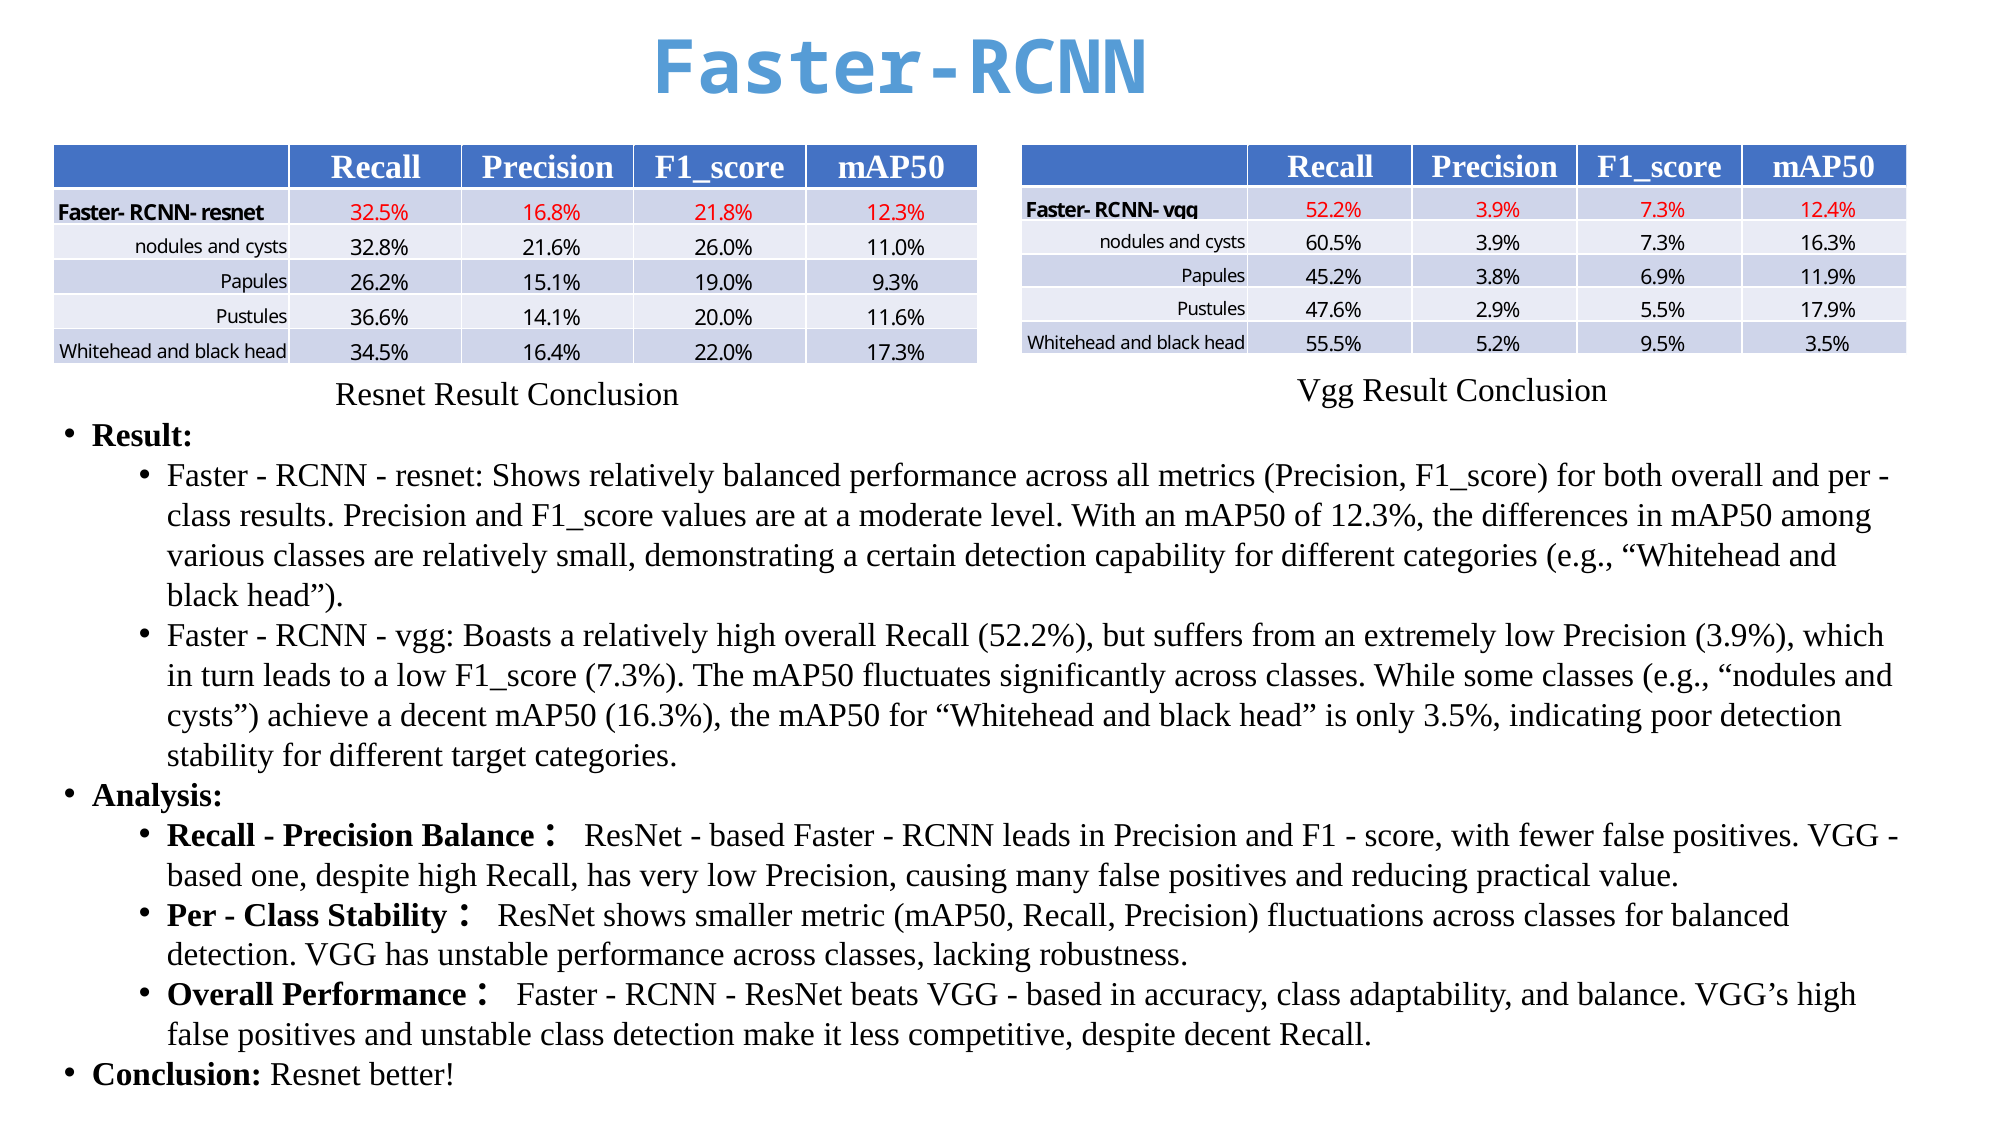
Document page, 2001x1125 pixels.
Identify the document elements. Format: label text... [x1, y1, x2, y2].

text_box Resnet Result Conclusion [320, 365, 956, 406]
picture [52, 144, 979, 365]
picture [1021, 144, 1908, 356]
text_box Result: Faster - RCNN - resnet: Shows relatively balanced performance across all metrics (Precision, F1_score) for both overall and per - class results. Precision and F1_score values are at a moderate level. With an mAP50 of 12.3%, the differences in mAP50 among various classes are relatively small, demonstrating a certain detection capability for different categories (e.g., “Whitehead and black head”). Faster - RCNN - vgg: Boasts a relatively high overall Recall (52.2%), but suffers from an extremely low Precision (3.9%), which in turn leads to a low F1_score (7.3%). The mAP50 fluctuates significantly across classes. While some classes (e.g., “nodules and cysts”) achieve a decent mAP50 (16.3%), the mAP50 for “Whitehead and black head” is only 3.5%, indicating poor detection stability for different target categories. Analysis: Recall - Precision Balance：ResNet - based Faster - RCNN leads in Precision and F1 - score, with fewer false positives. VGG - based one, despite high Recall, has very low Precision, causing many false positives and reducing practical value. Per - Class Stability：ResNet shows smaller metric (mAP50, Recall, Precision) fluctuations across classes for balanced detection. VGG has unstable performance across classes, lacking robustness. Overall Performance：Faster - RCNN - ResNet beats VGG - based in accuracy, class adaptability, and balance. VGG’s high false positives and unstable class detection make it less competitive, despite decent Recall. Conclusion: Resnet better! [48, 406, 1918, 1125]
text_box Faster-RCNN [637, 14, 2000, 124]
text_box Vgg Result Conclusion [1282, 361, 1918, 416]
